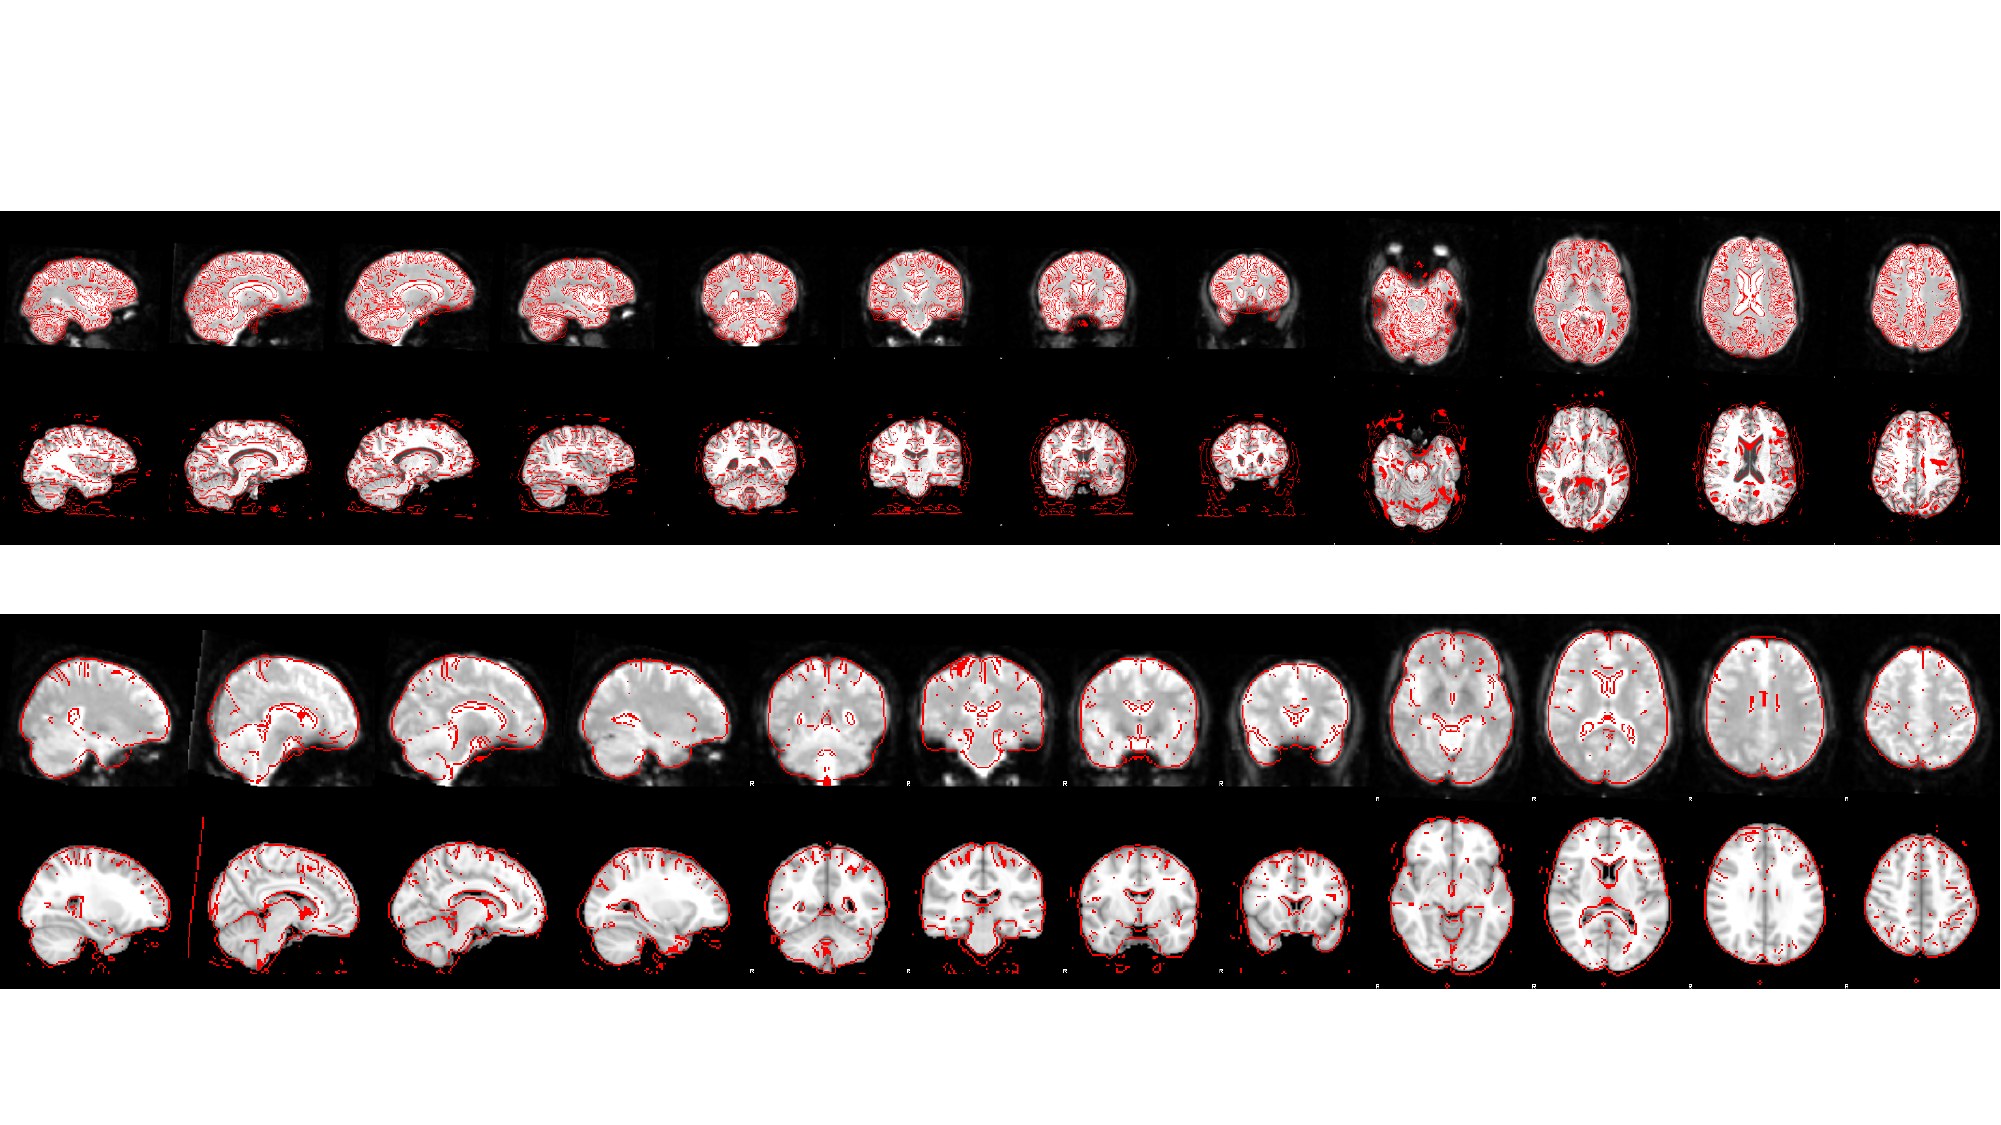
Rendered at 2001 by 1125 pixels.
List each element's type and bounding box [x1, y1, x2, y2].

picture [0, 614, 2000, 989]
list [0, 211, 2000, 545]
